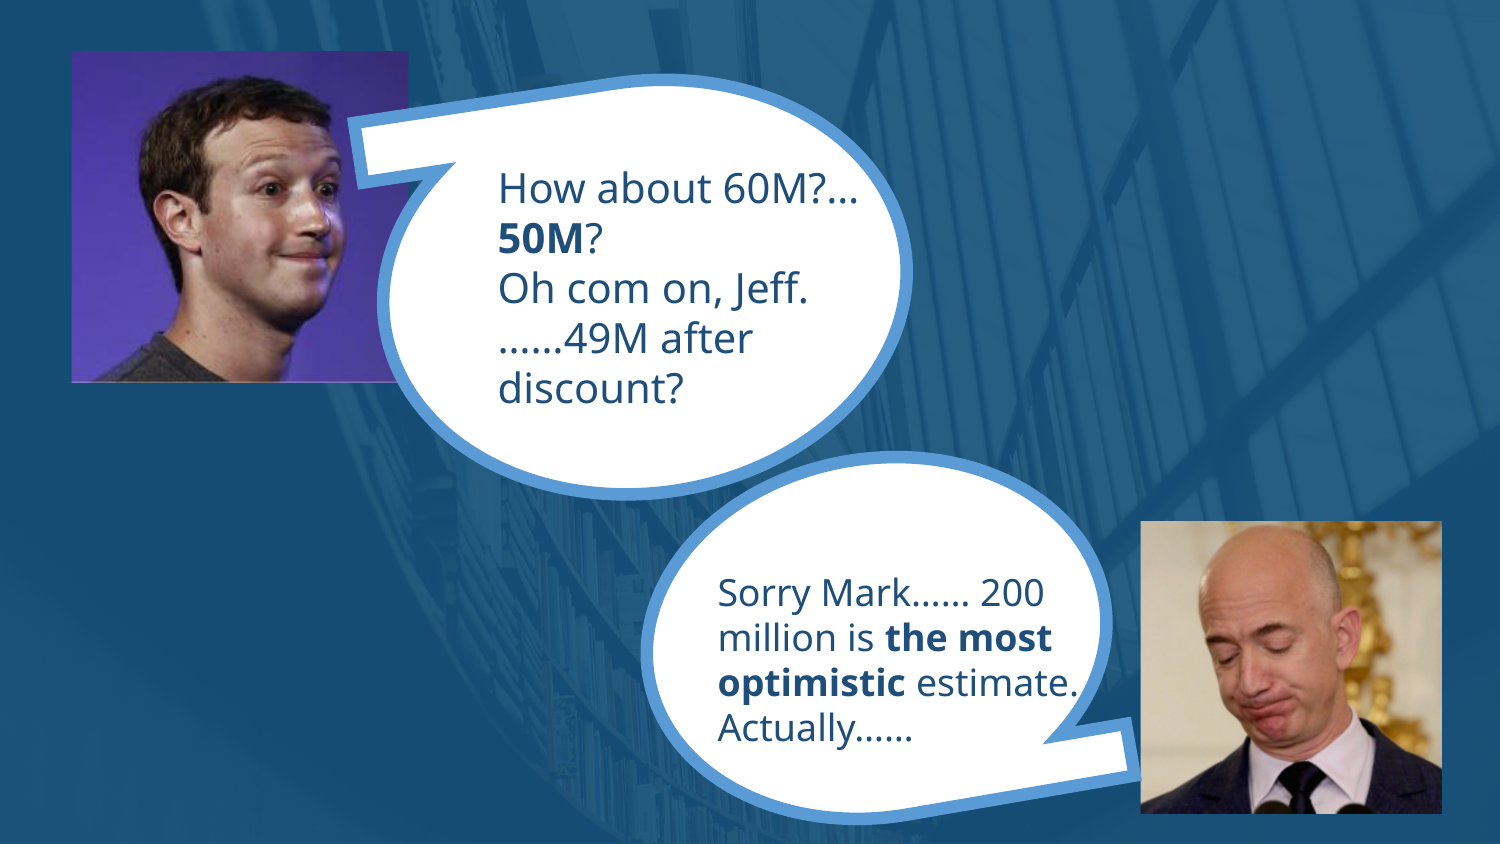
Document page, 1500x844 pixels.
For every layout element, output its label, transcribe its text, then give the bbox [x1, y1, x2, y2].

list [1140, 521, 1443, 814]
text_box How about 60M?…50M? Oh com on, Jeff. ……49M after discount? [482, 153, 878, 422]
text_box [408, 79, 857, 495]
picture [0, 0, 1500, 844]
text_box Sorry Mark…… 200 million is the most optimistic estimate. Actually…… [702, 561, 1097, 759]
text_box [878, 179, 907, 368]
text_box [646, 457, 1135, 819]
